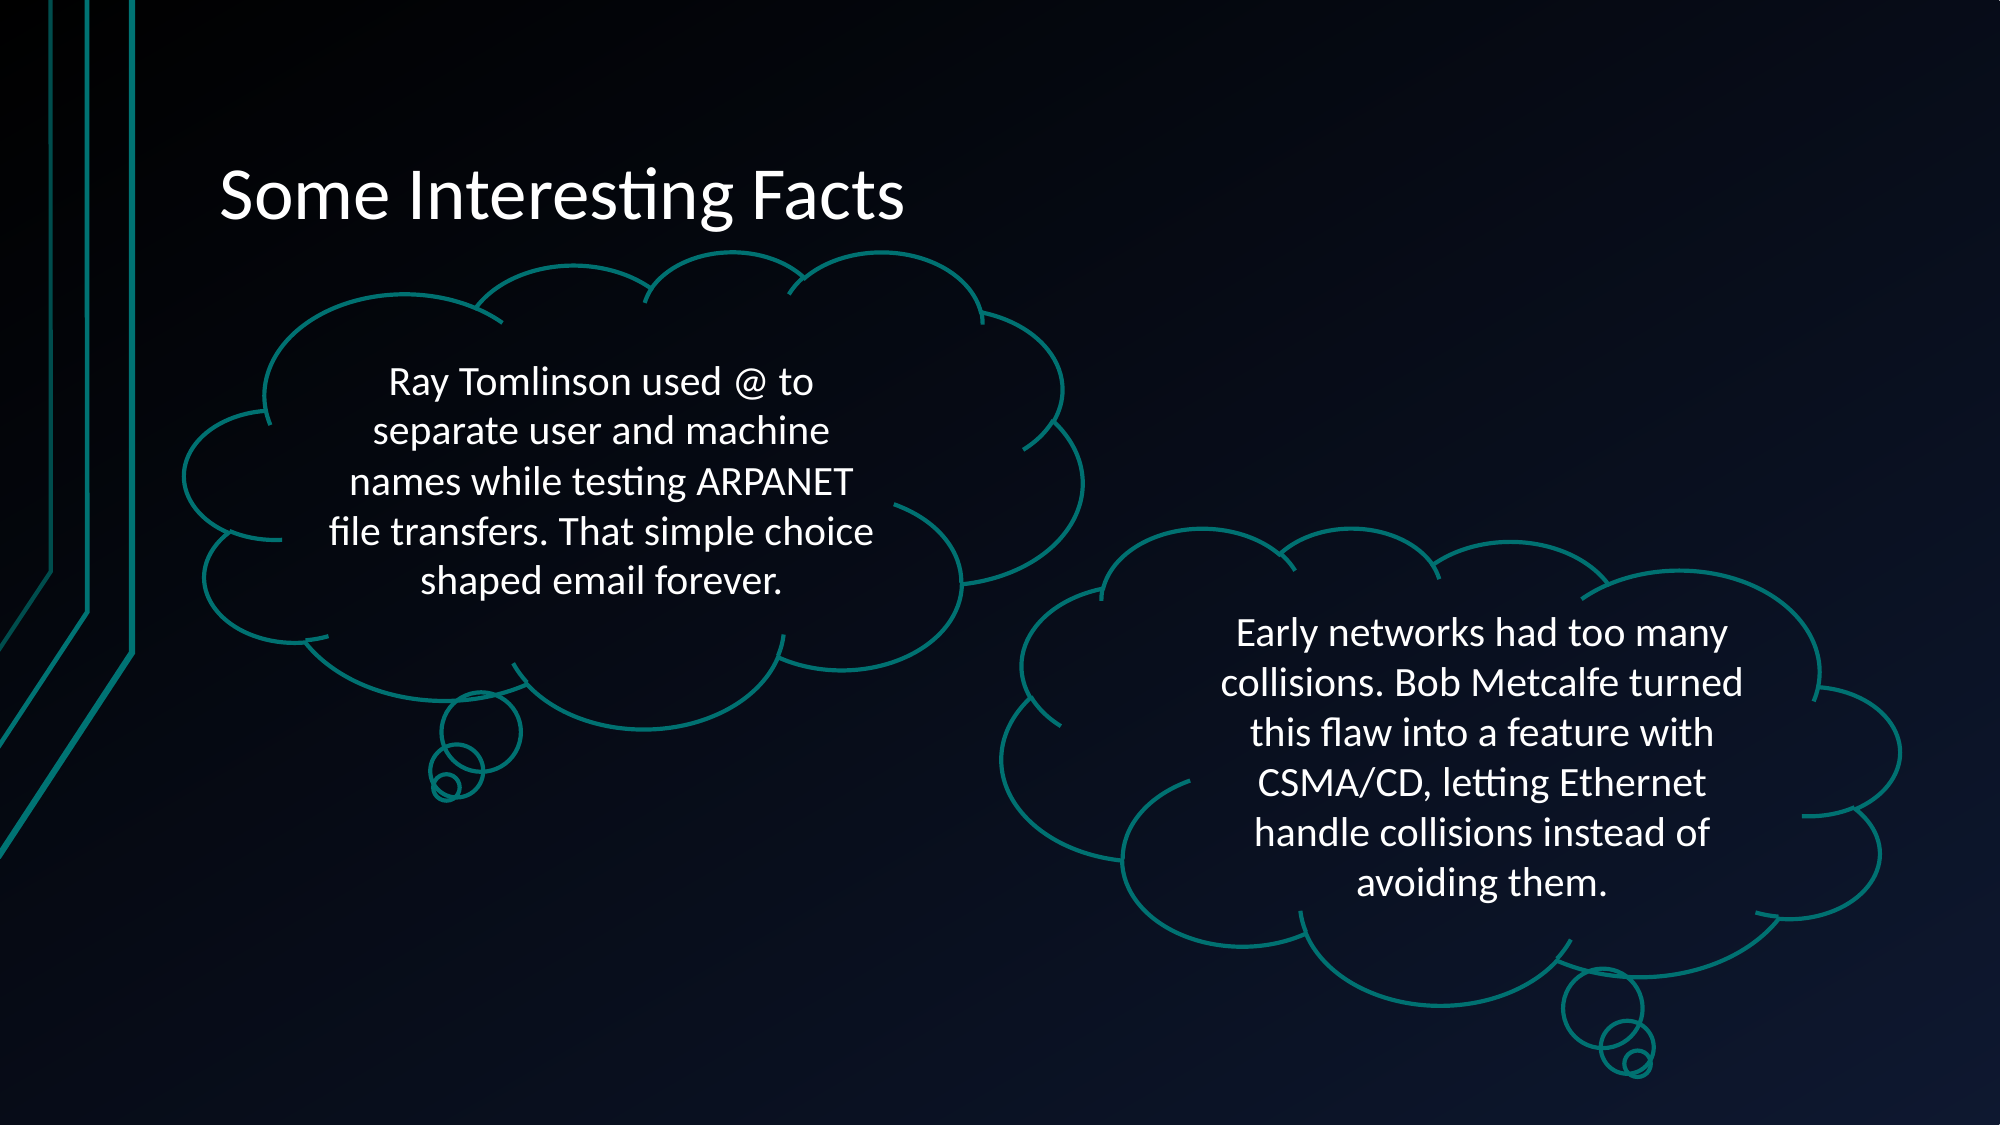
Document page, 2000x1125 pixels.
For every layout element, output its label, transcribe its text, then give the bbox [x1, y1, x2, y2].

text_box Ray Tomlinson used @ to separate user and machine names while testing ARPANET file transfers. That simple choice shaped email forever. [181, 250, 1085, 803]
title Some Interesting Facts [199, 45, 1900, 246]
text_box Early networks had too many collisions. Bob Metcalfe turned this flaw into a feature with CSMA/CD, letting Ethernet handle collisions instead of avoiding them. [999, 526, 1903, 1080]
